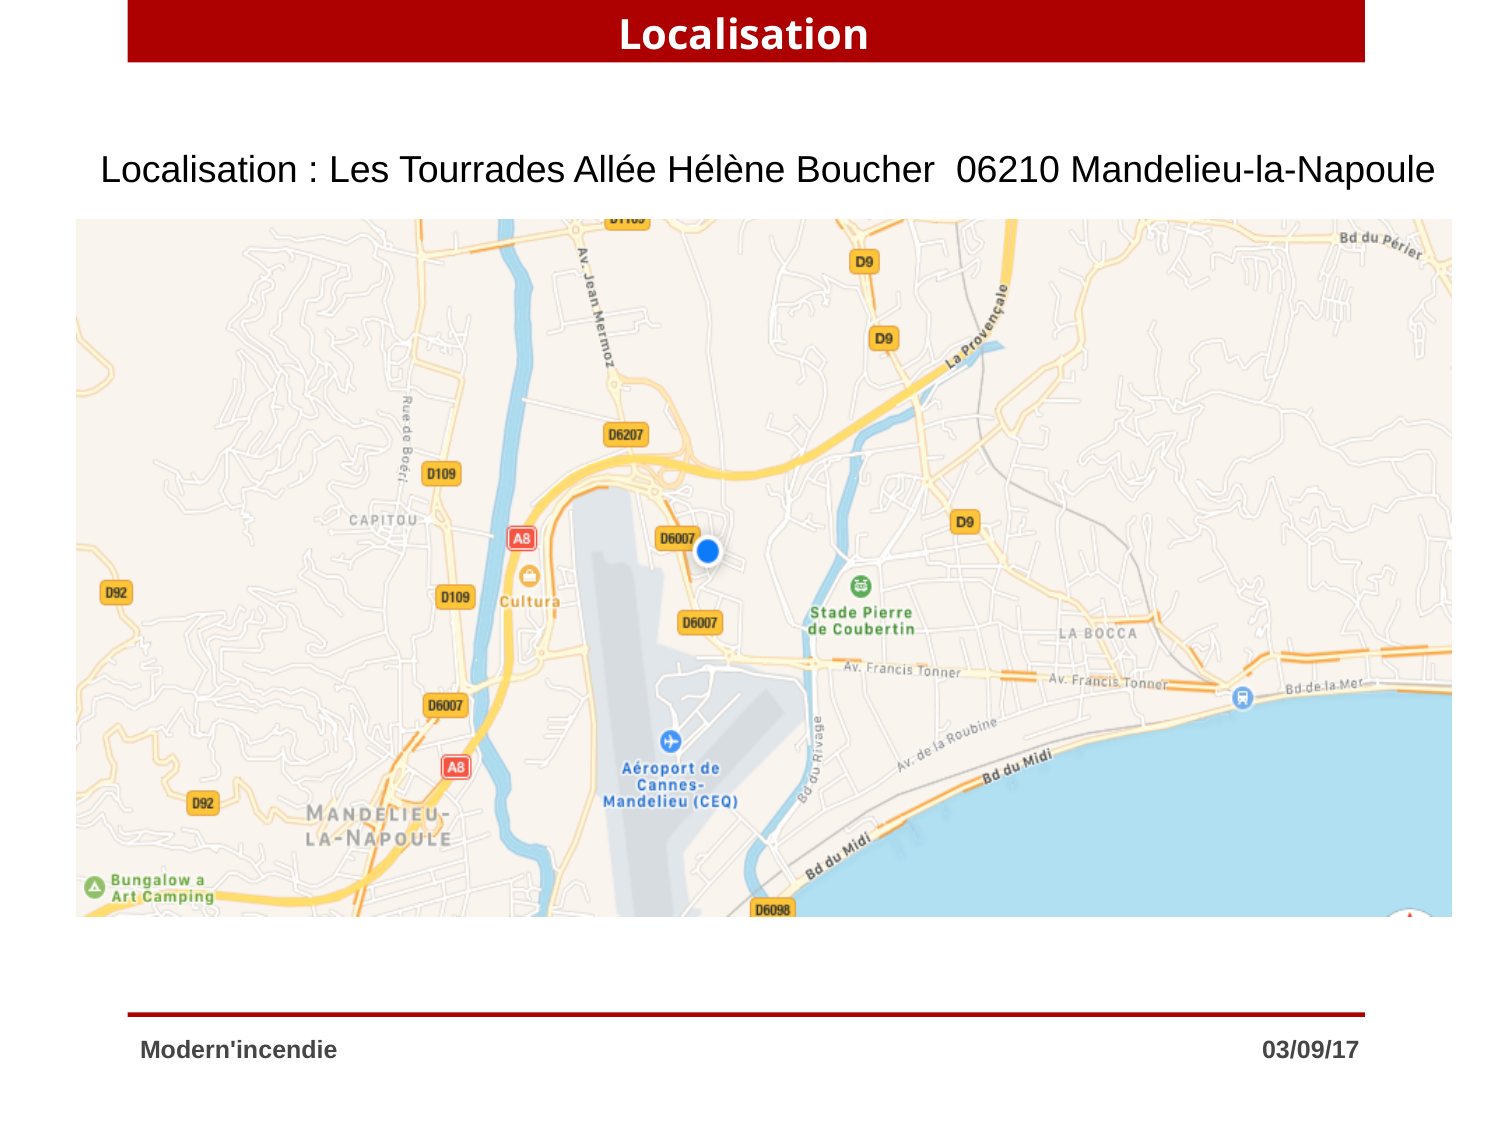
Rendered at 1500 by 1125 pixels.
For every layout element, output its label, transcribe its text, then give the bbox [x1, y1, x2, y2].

text_box Localisation [242, 0, 1247, 65]
text_box Localisation : Les Tourrades Allée Hélène Boucher 06210 Mandelieu-la-Napoule [85, 137, 1451, 197]
text_box [148, 0, 1340, 67]
picture [75, 219, 1453, 918]
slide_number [1025, 1018, 1375, 1079]
footer Modern'incendie [125, 1018, 925, 1079]
